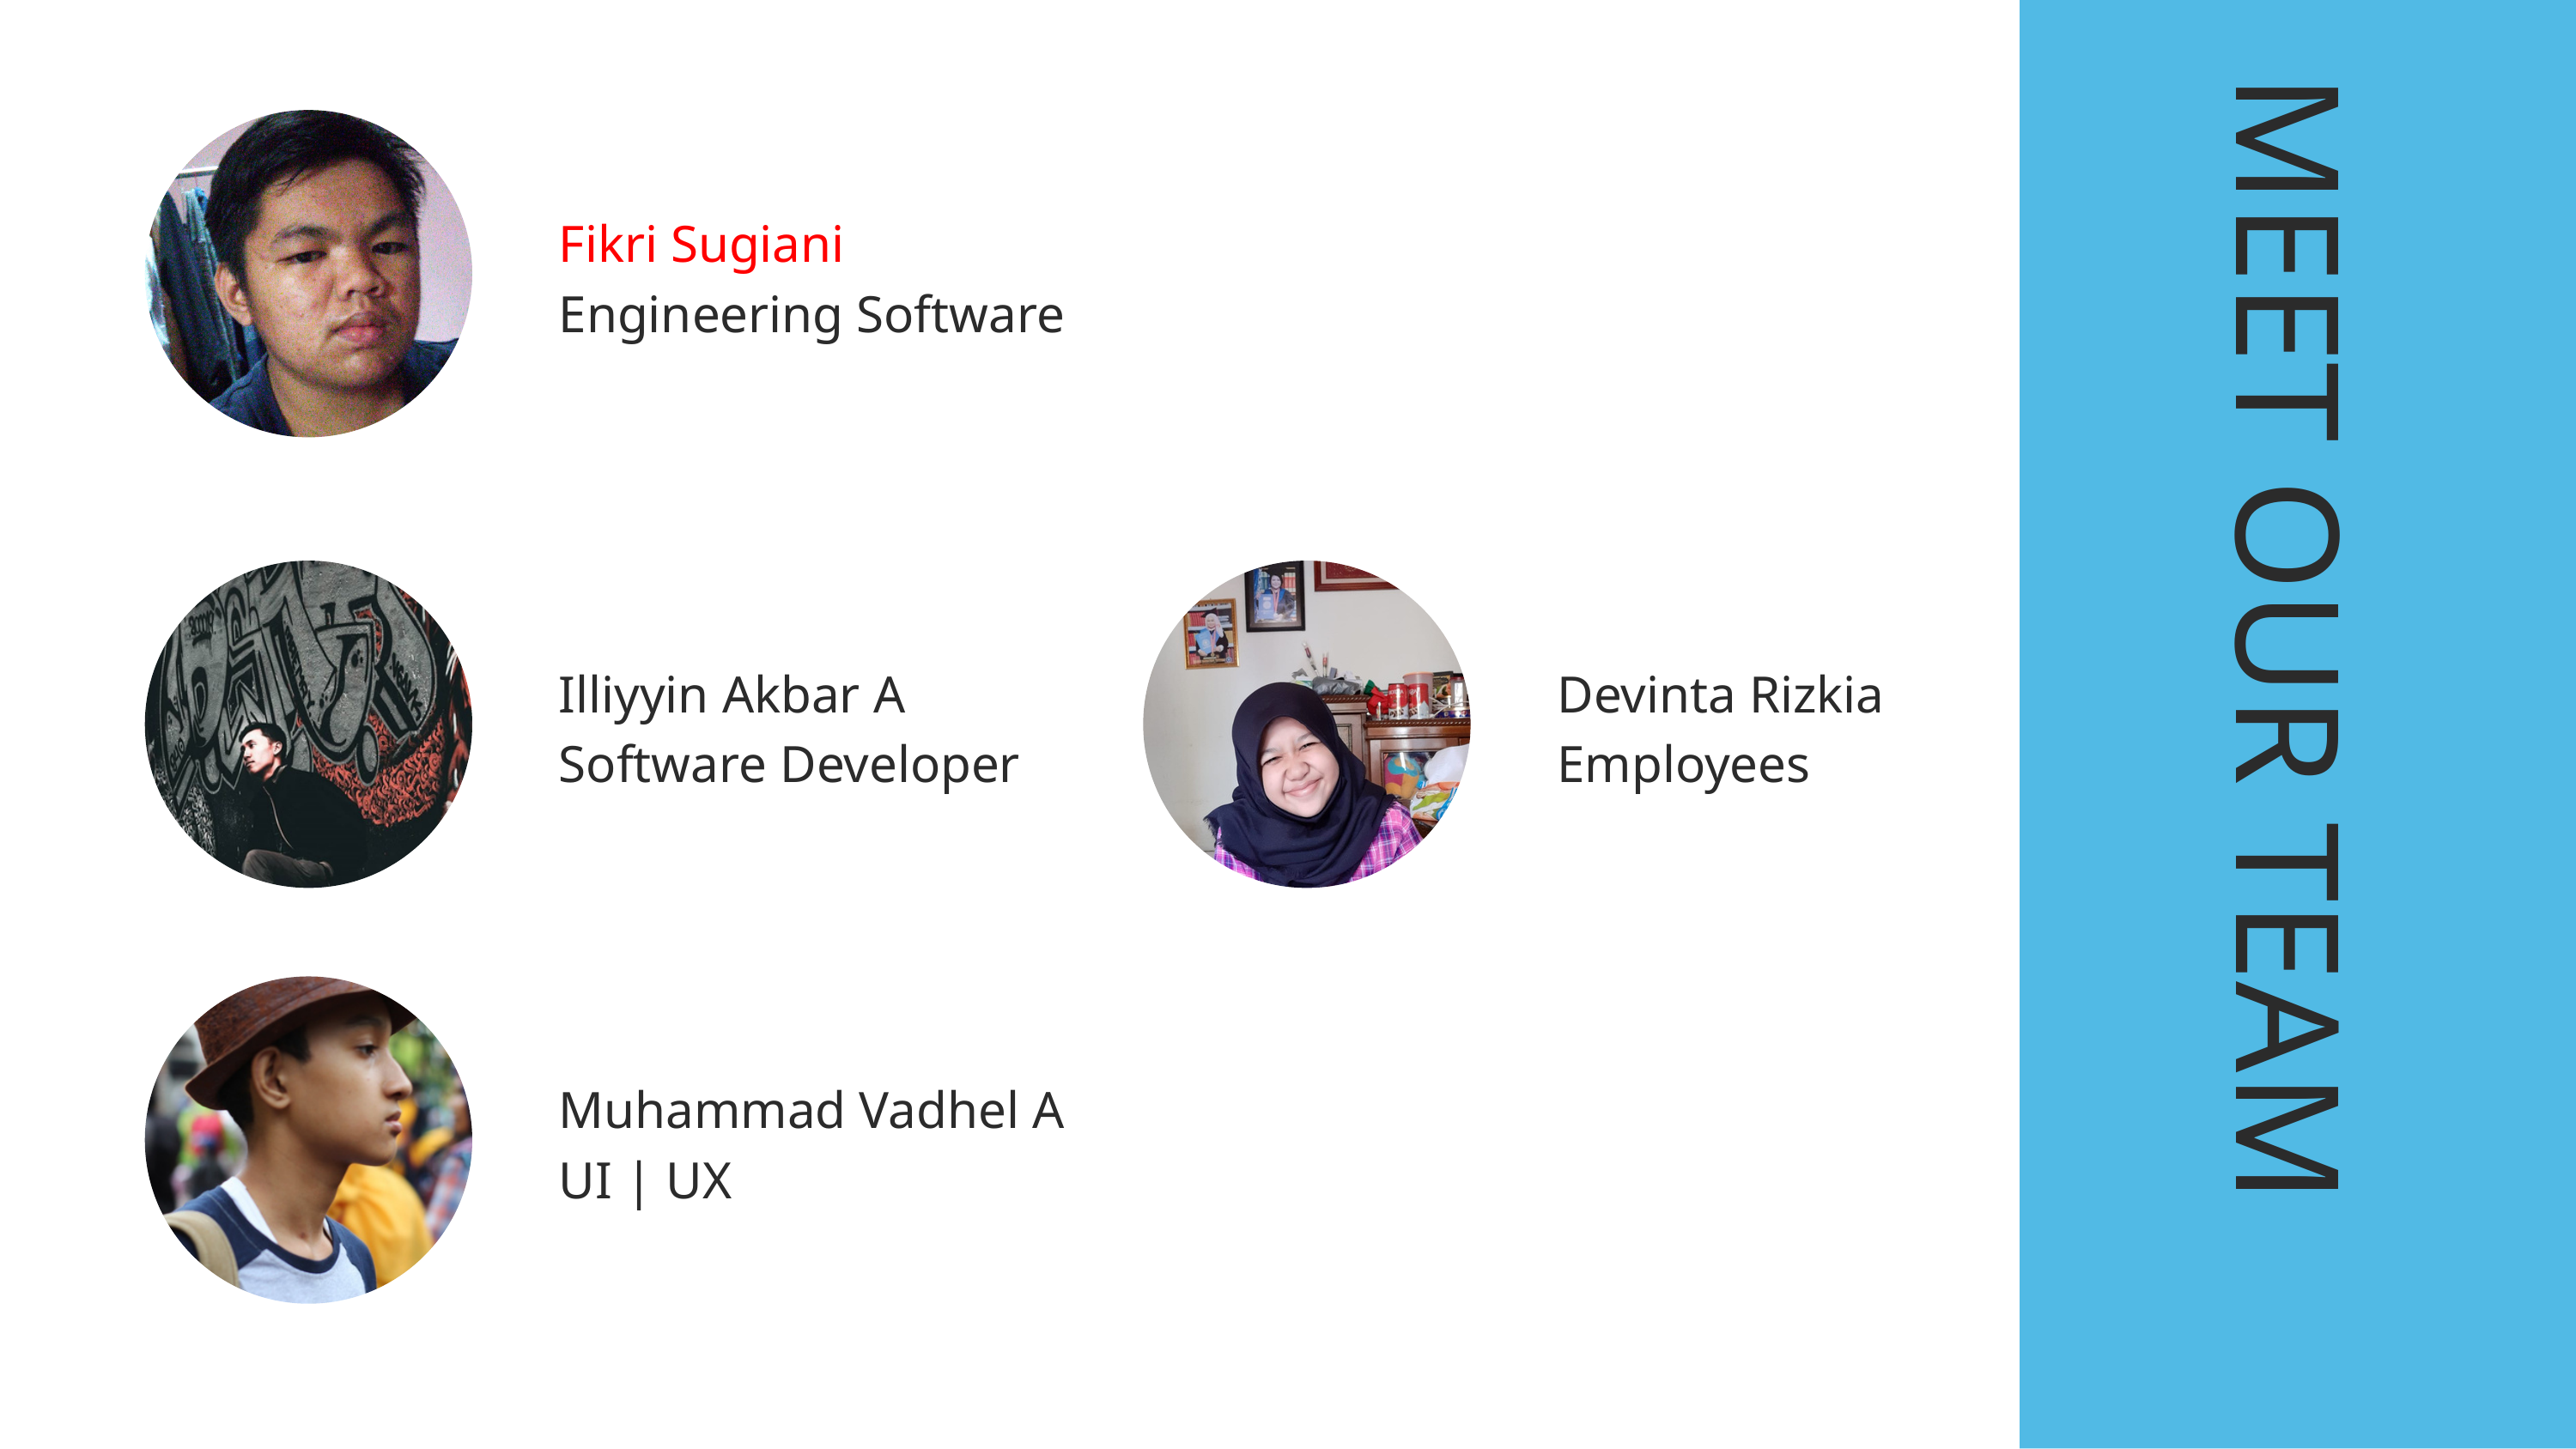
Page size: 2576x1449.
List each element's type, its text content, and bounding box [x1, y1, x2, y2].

text_box Illiyyin Akbar A Software Developer [558, 652, 1139, 793]
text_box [1143, 560, 1471, 888]
text_box MEET OUR TEAM [2207, 74, 2351, 1449]
text_box [2020, 0, 2576, 1449]
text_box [144, 560, 473, 888]
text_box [144, 109, 473, 438]
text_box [144, 976, 473, 1304]
text_box Devinta Rizkia Employees [1557, 652, 2287, 793]
text_box Fikri Sugiani Engineering Software [558, 202, 1288, 343]
text_box Muhammad Vadhel A UI | UX [558, 1068, 1288, 1209]
